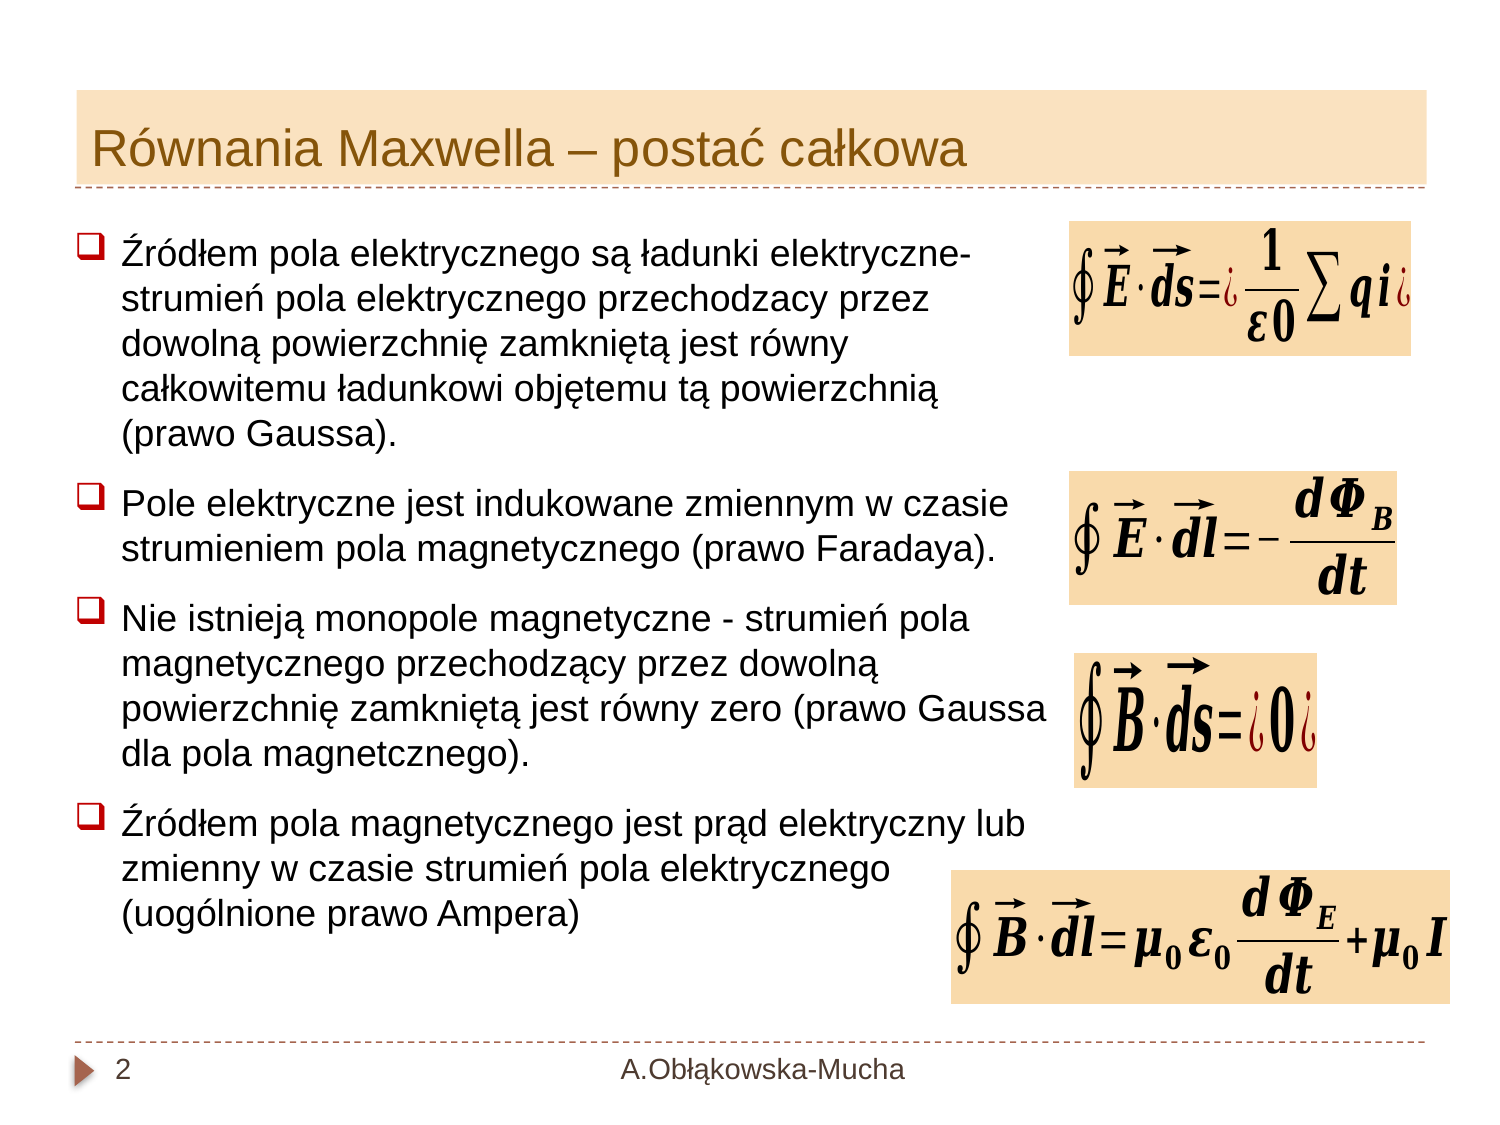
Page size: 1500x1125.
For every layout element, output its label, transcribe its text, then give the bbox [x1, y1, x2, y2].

text_box Źródłem pola elektrycznego są ładunki elektryczne-strumień pola elektrycznego przechodzacy przez dowolną powierzchnię zamkniętą jest równy całkowitemu ładunkowi objętemu tą powierzchnią (prawo Gaussa). Pole elektryczne jest indukowane zmiennym w czasie strumieniem pola magnetycznego (prawo Faradaya). Nie istnieją monopole magnetyczne - strumień pola magnetycznego przechodzący przez dowolną powierzchnię zamkniętą jest równy zero (prawo Gaussa dla pola magnetcznego). Źródłem pola magnetycznego jest prąd elektryczny lub zmienny w czasie strumień pola elektrycznego (uogólnione prawo Ampera) [59, 221, 1069, 1012]
footer A.Obłąkowska-Mucha [475, 1042, 1051, 1103]
slide_number 2 [100, 1042, 426, 1103]
title Równania Maxwella – postać całkowa [76, 90, 1427, 185]
